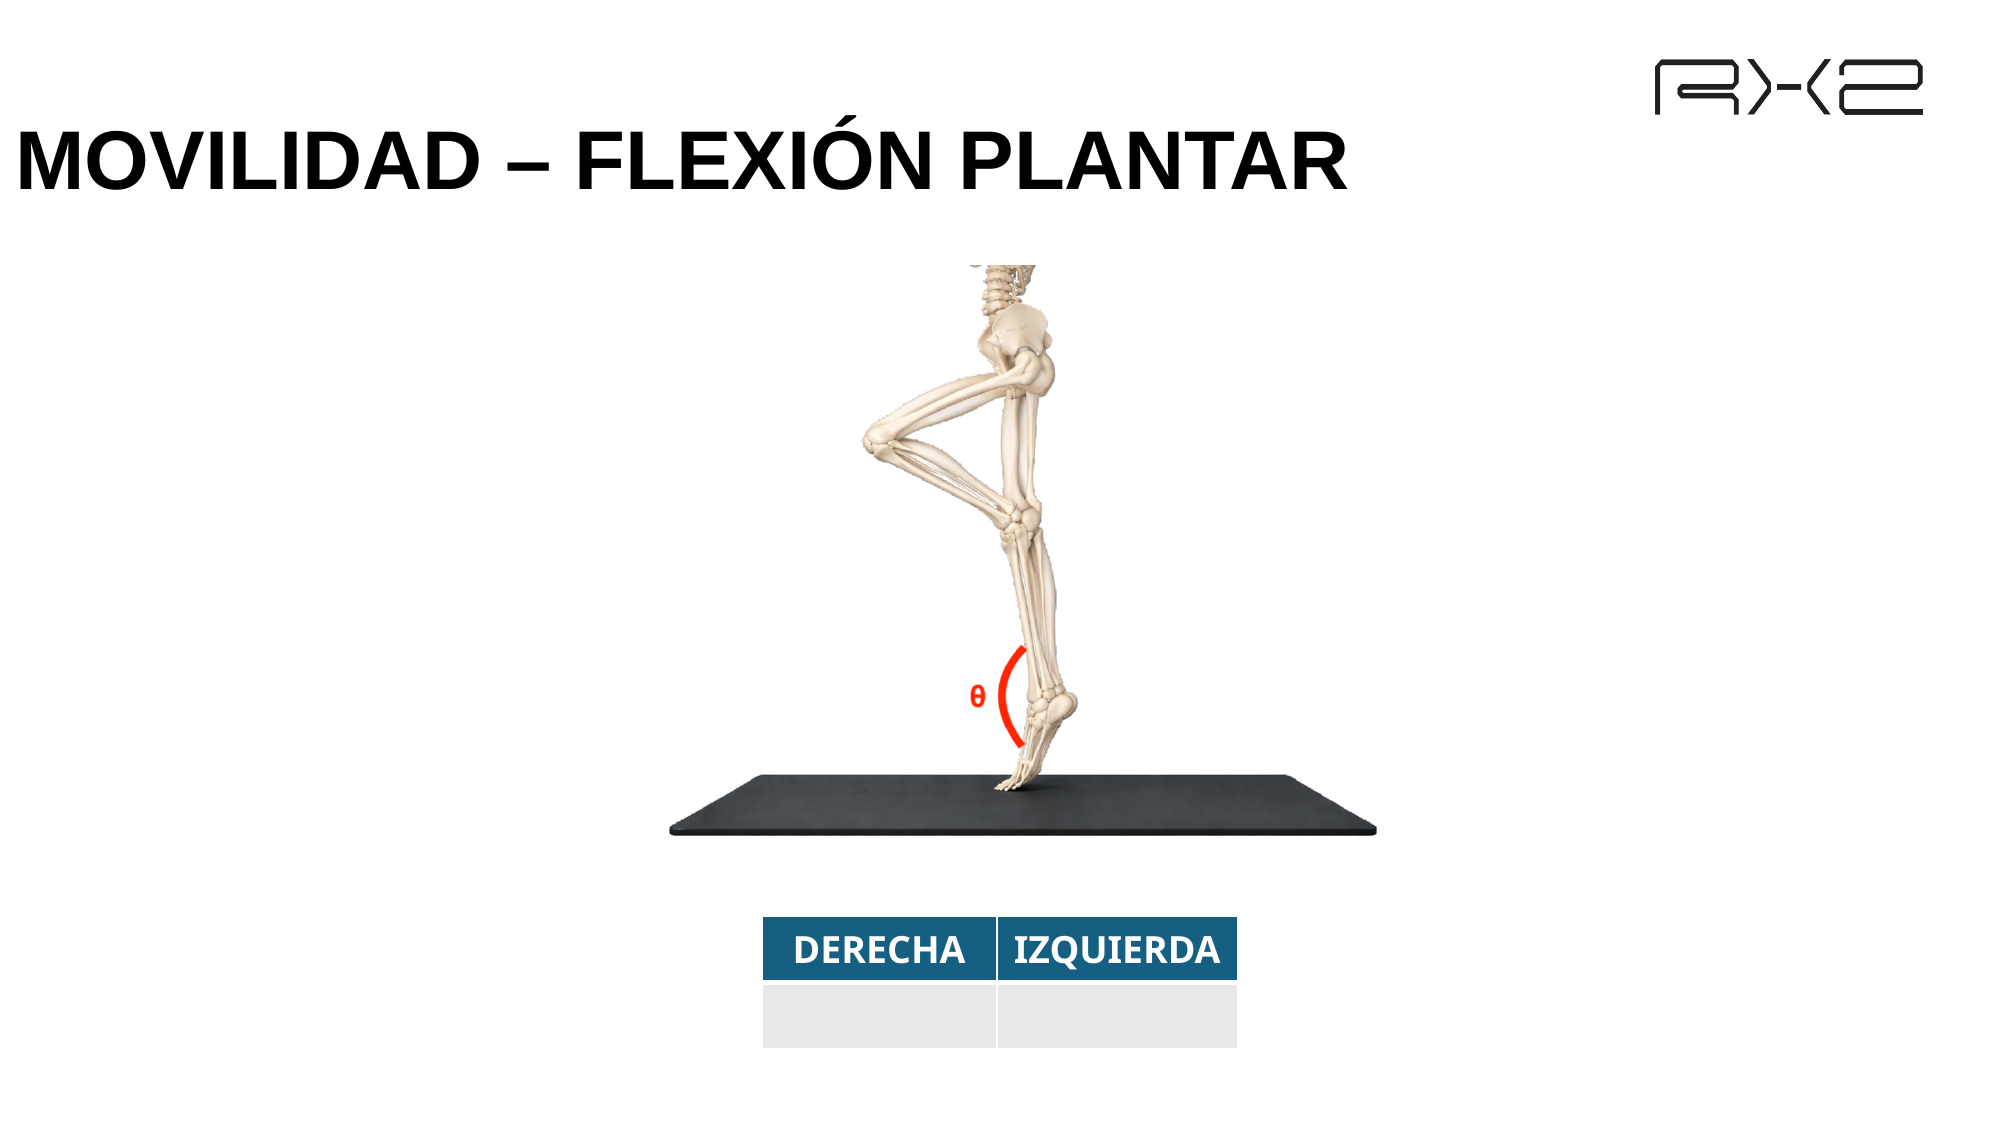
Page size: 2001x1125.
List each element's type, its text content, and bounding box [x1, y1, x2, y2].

table_cell [998, 985, 1237, 1048]
table_header DERECHA [763, 917, 996, 980]
picture [1655, 59, 1923, 116]
picture [553, 264, 1476, 880]
title MOVILIDAD – FLEXIÓN PLANTAR [0, 86, 2000, 239]
table_header IZQUIERDA [998, 917, 1237, 980]
table_cell [763, 985, 996, 1048]
